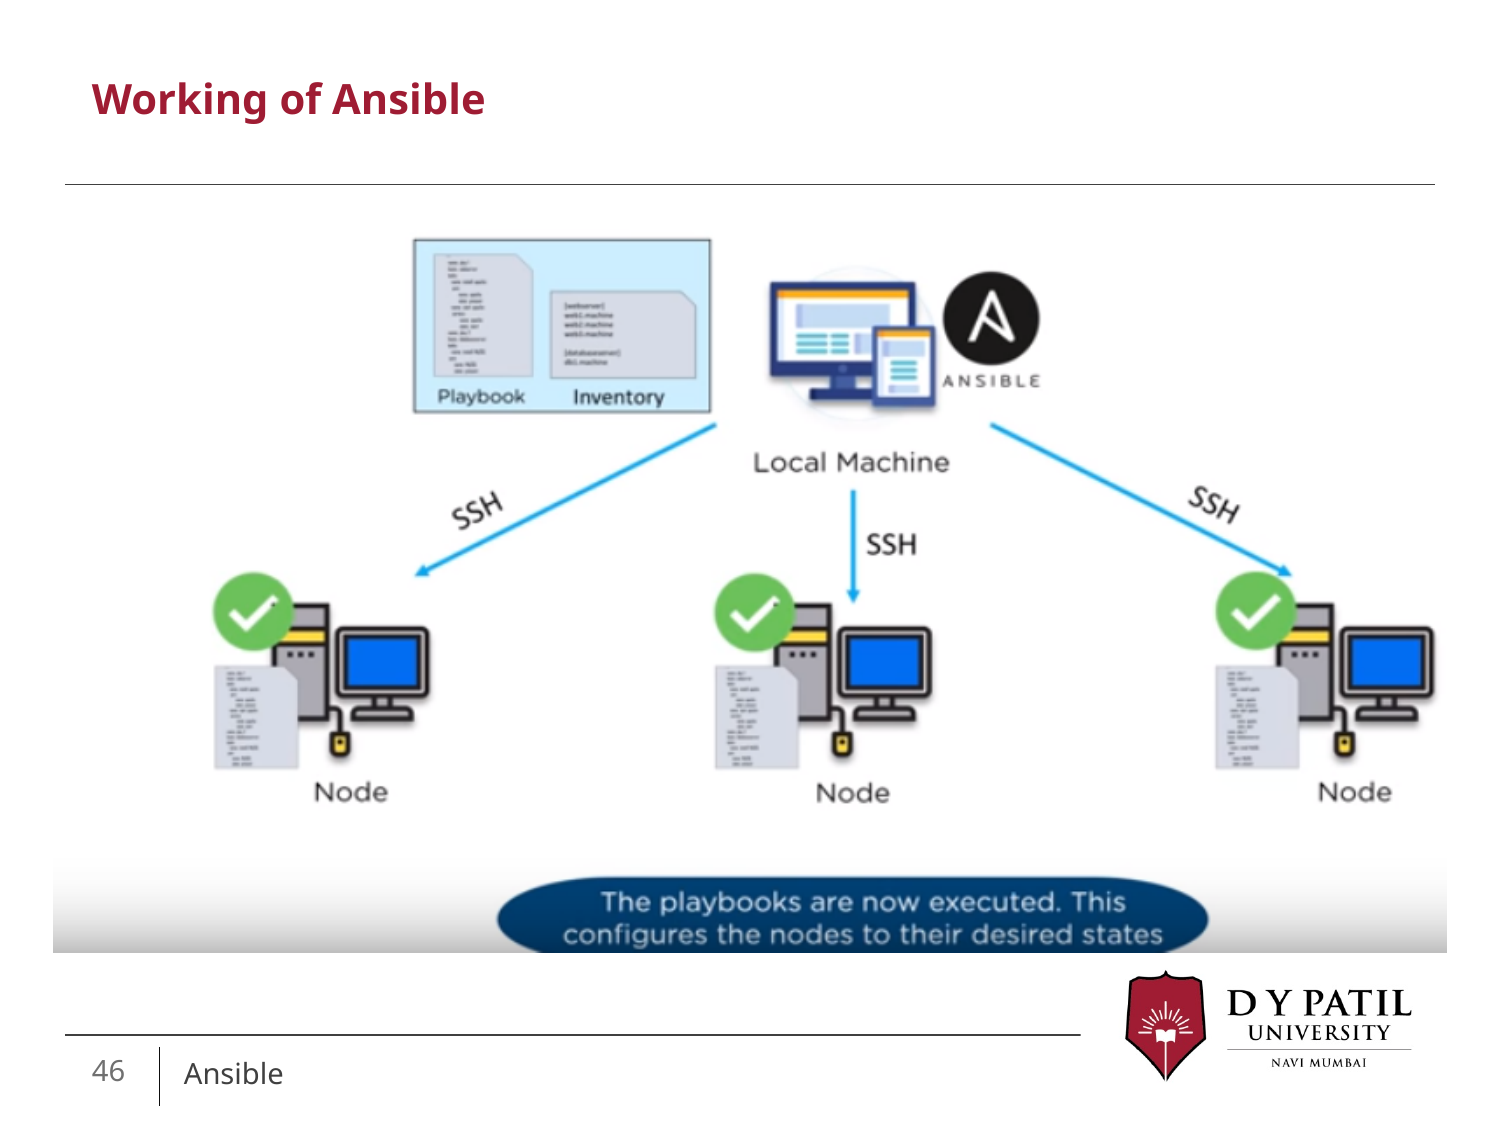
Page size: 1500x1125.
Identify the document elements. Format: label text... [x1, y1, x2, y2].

footer Ansible [168, 1042, 644, 1103]
title Working of Ansible [76, 30, 1368, 166]
picture [52, 228, 1500, 1125]
slide_number 46 [76, 1042, 155, 1103]
